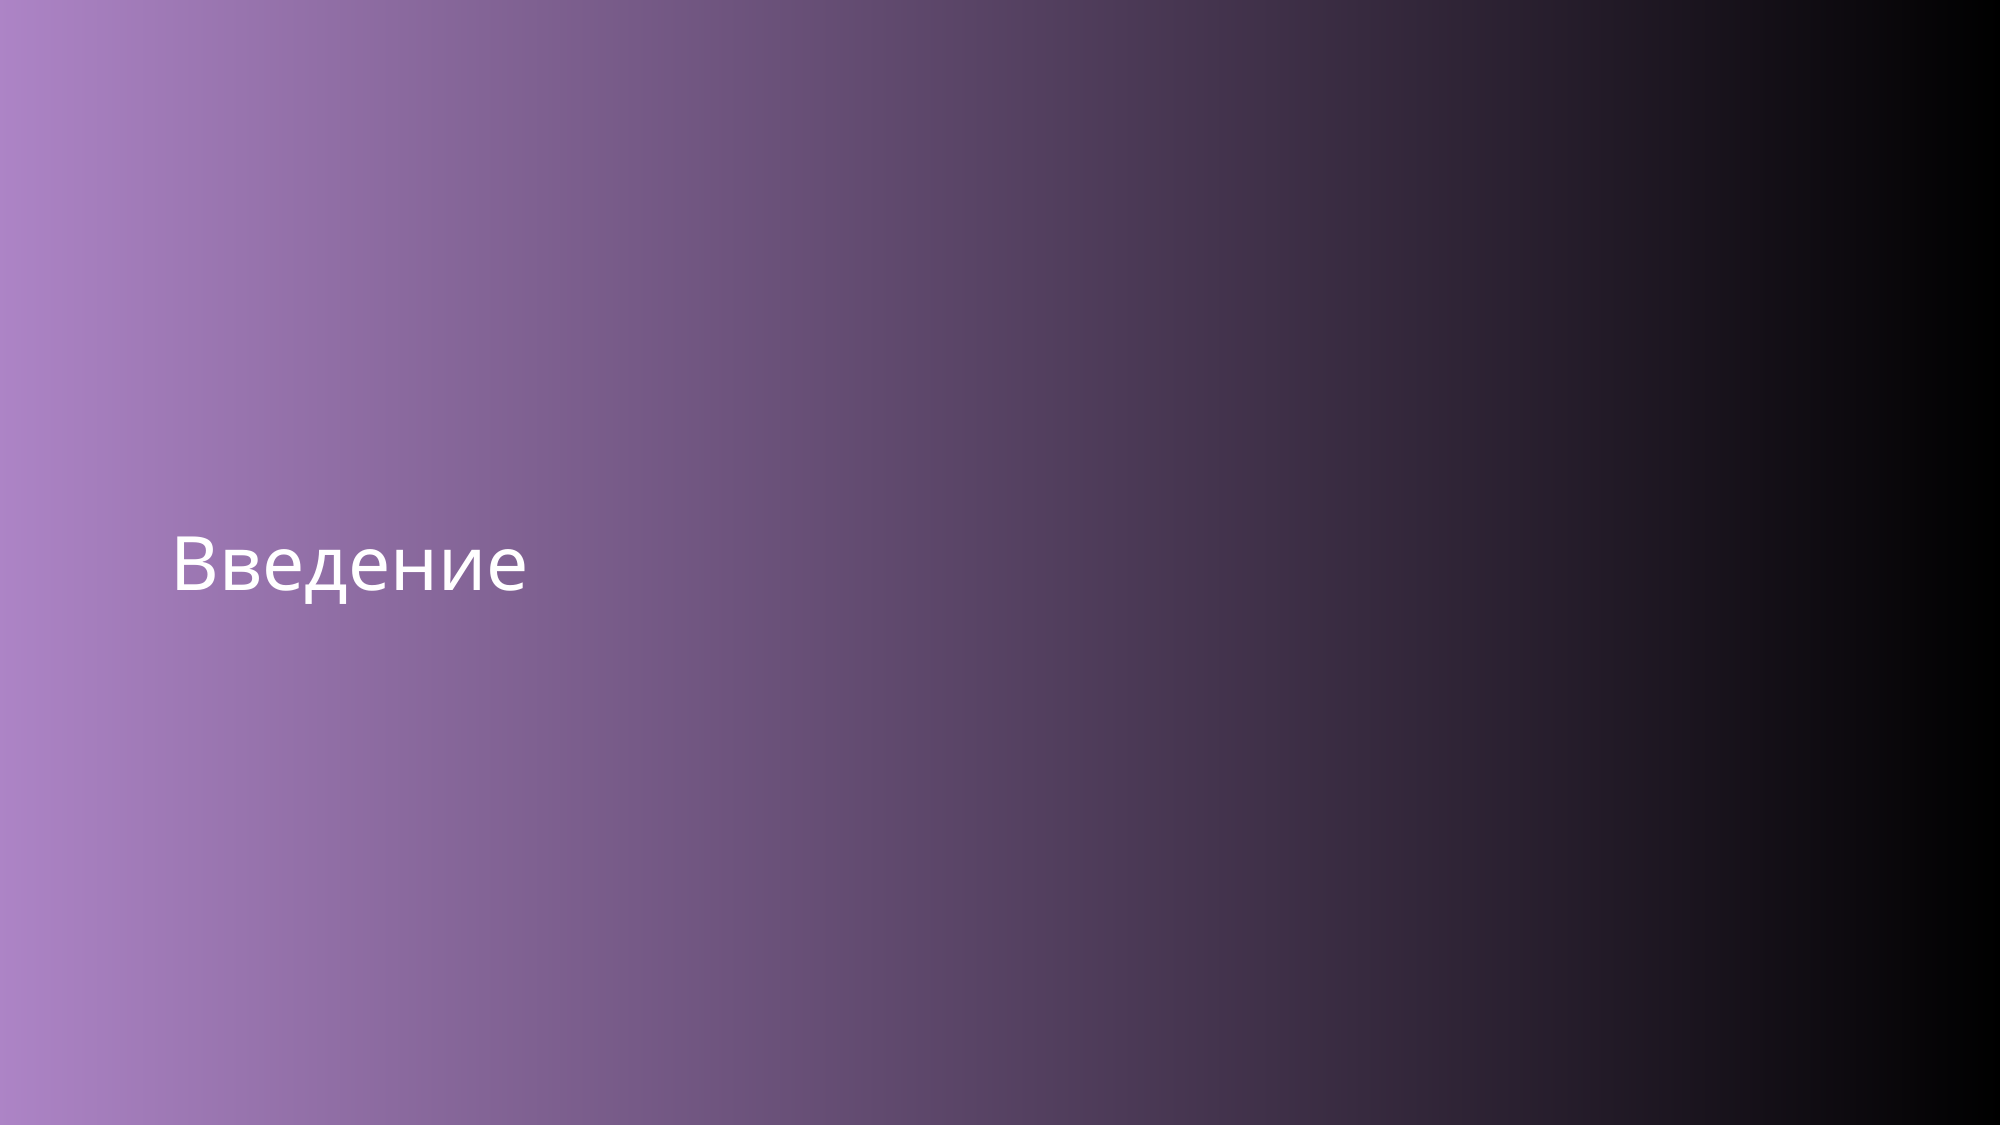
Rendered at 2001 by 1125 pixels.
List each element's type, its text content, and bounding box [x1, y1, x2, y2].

title Введение [170, 435, 1391, 690]
